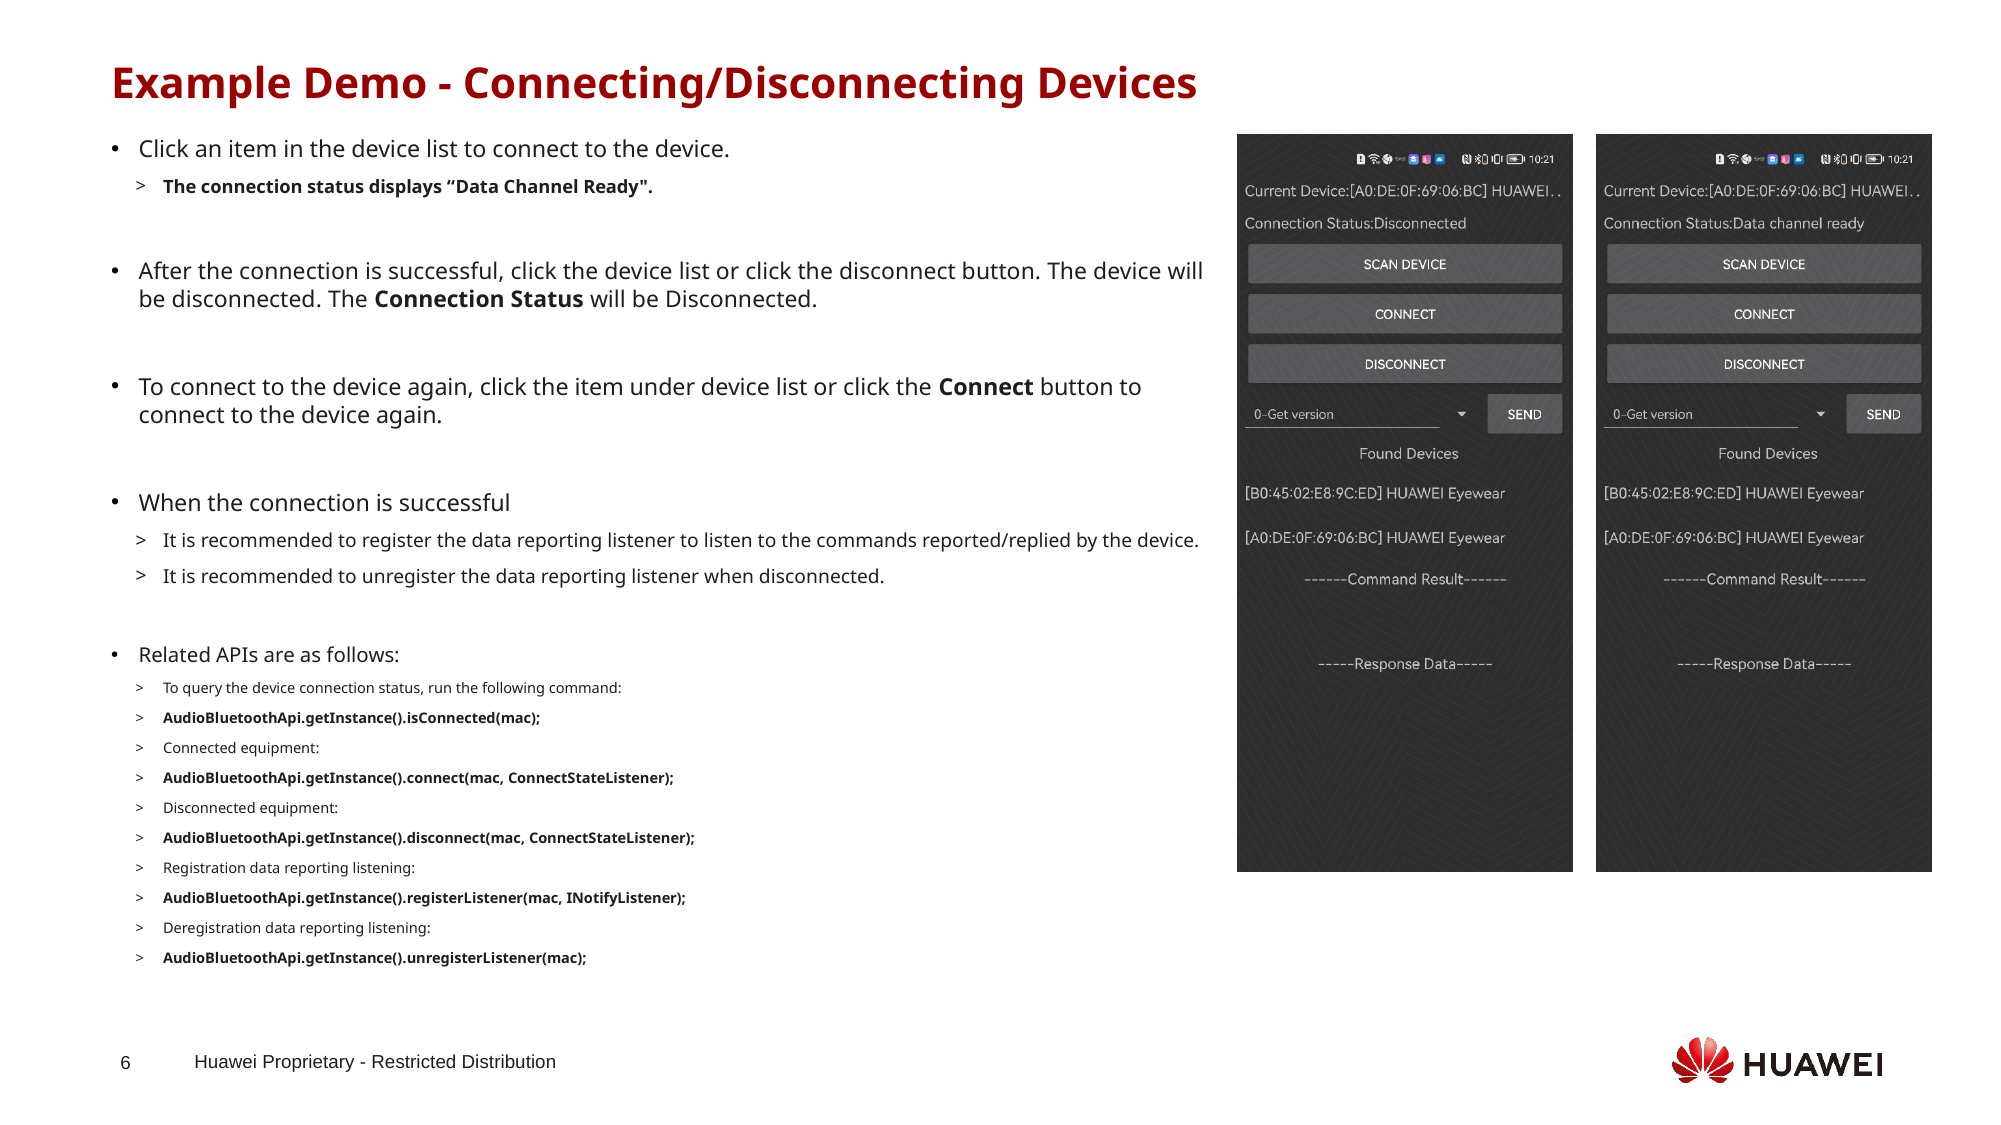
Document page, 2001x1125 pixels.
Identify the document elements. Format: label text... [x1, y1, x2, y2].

subtitle Example Demo - Connecting/Disconnecting Devices [97, 8, 1217, 145]
list Click an item in the device list to connect to the device. The connection status displays “Data Channel Ready". After the connection is successful, click the device list or click the disconnect button. The device will be disconnected. The Connection Status will be Disconnected. To connect to the device again, click the item under device list or click the Connect button to connect to the device again. When the connection is successful It is recommended to register the data reporting listener to listen to the commands reported/replied by the device. It is recommended to unregister the data reporting listener when disconnected. Related APIs are as follows: To query the device connection status, run the following command: AudioBluetoothApi.getInstance().isConnected(mac); Connected equipment: AudioBluetoothApi.getInstance().connect(mac, ConnectStateListener); Disconnected equipment: AudioBluetoothApi.getInstance().disconnect(mac, ConnectStateListener); Registration data reporting listening: AudioBluetoothApi.getInstance().registerListener(mac, INotifyListener); Deregistration data reporting listening: AudioBluetoothApi.getInstance().unregisterListener(mac); [109, 145, 1215, 904]
picture [1672, 1037, 1882, 1083]
picture [1596, 134, 1932, 872]
picture [1237, 134, 1573, 872]
